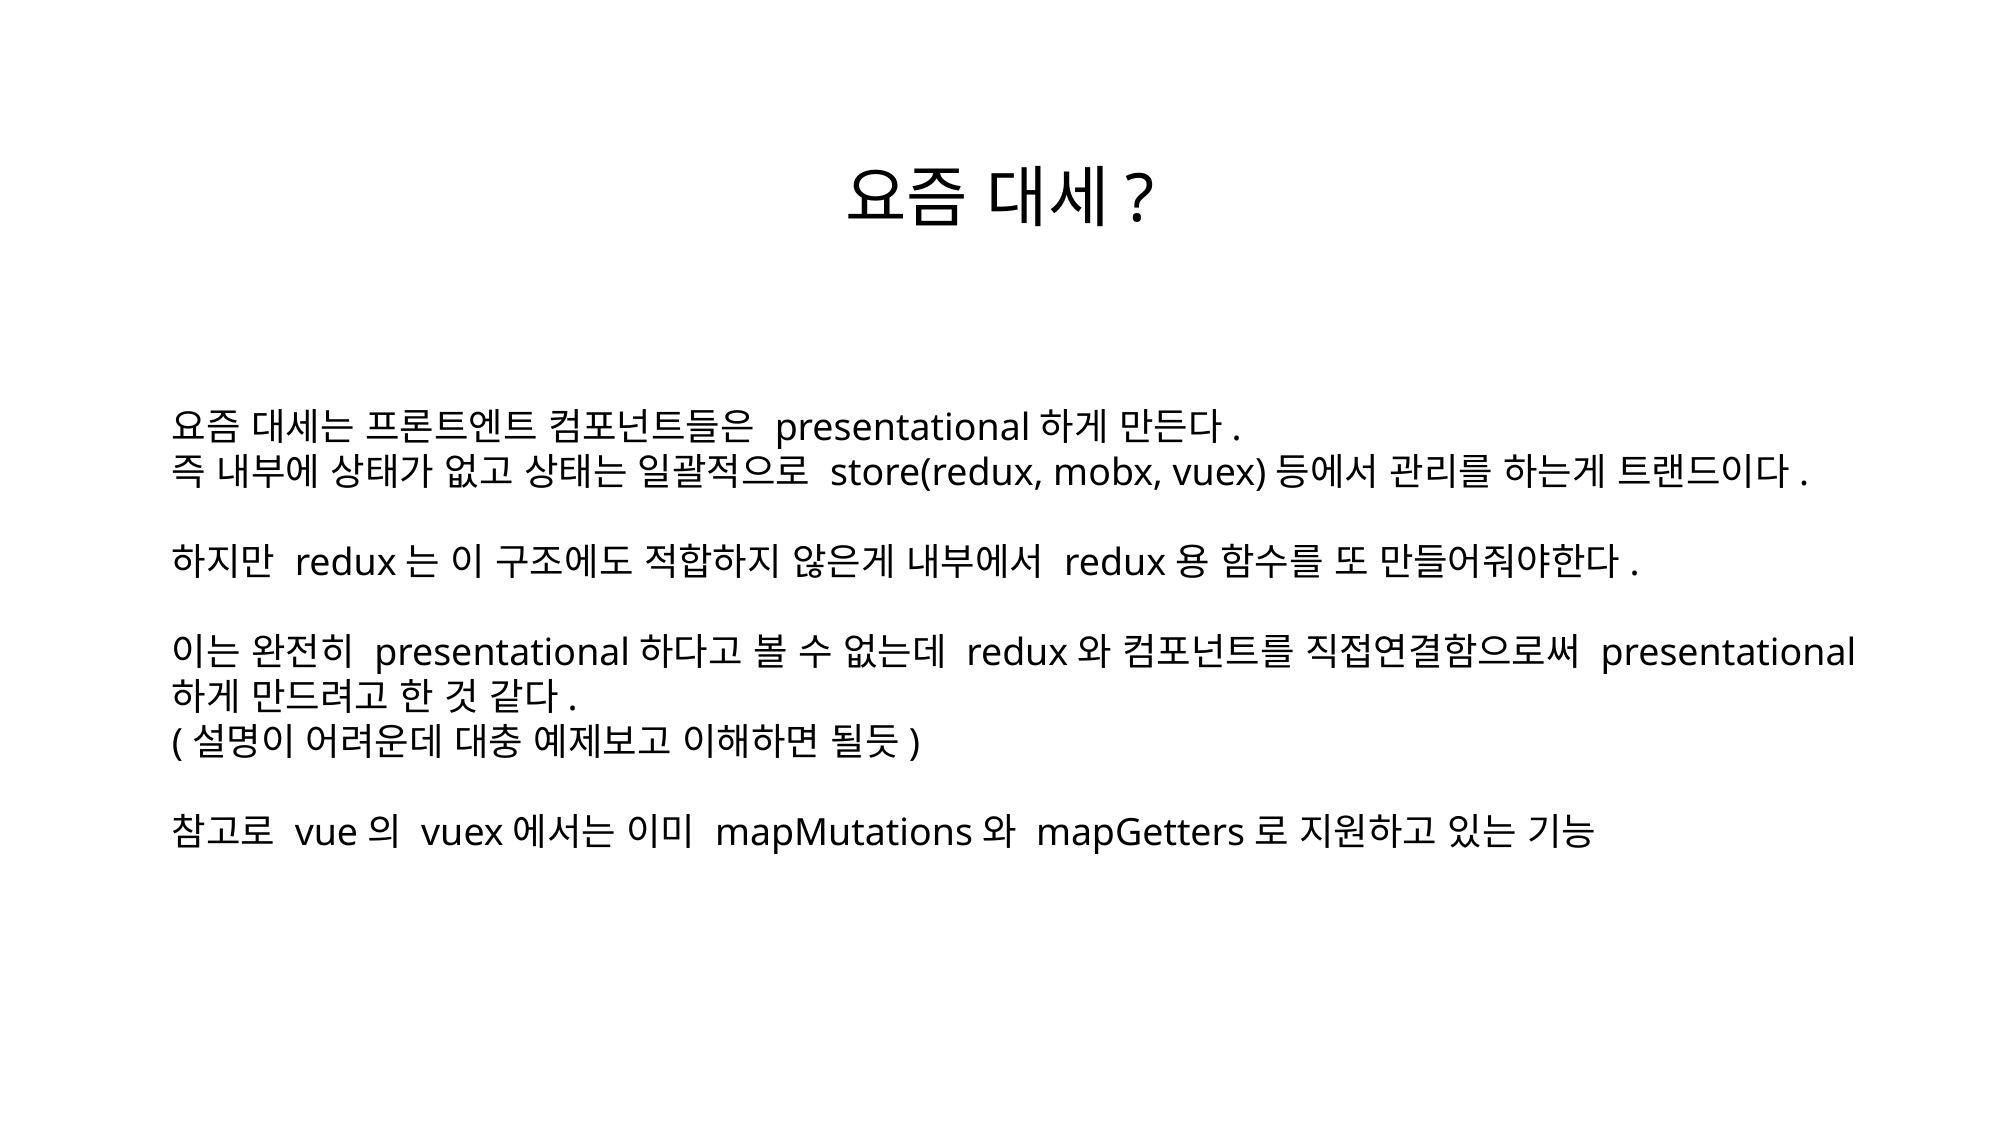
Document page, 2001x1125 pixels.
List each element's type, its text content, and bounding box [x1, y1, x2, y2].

text_box 요즘 대세는 프론트엔트 컴포넌트들은 presentational하게 만든다. 즉 내부에 상태가 없고 상태는 일괄적으로 store(redux, mobx, vuex)등에서 관리를 하는게 트랜드이다. 하지만 redux는 이 구조에도 적합하지 않은게 내부에서 redux용 함수를 또 만들어줘야한다. 이는 완전히 presentational하다고 볼 수 없는데 redux와 컴포넌트를 직접연결함으로써 presentational하게 만드려고 한 것 같다. (설명이 어려운데 대충 예제보고 이해하면 될듯) 참고로 vue의 vuex에서는 이미 mapMutations와 mapGetters로 지원하고 있는 기능 [157, 395, 1878, 861]
text_box 요즘 대세? [582, 146, 1418, 242]
